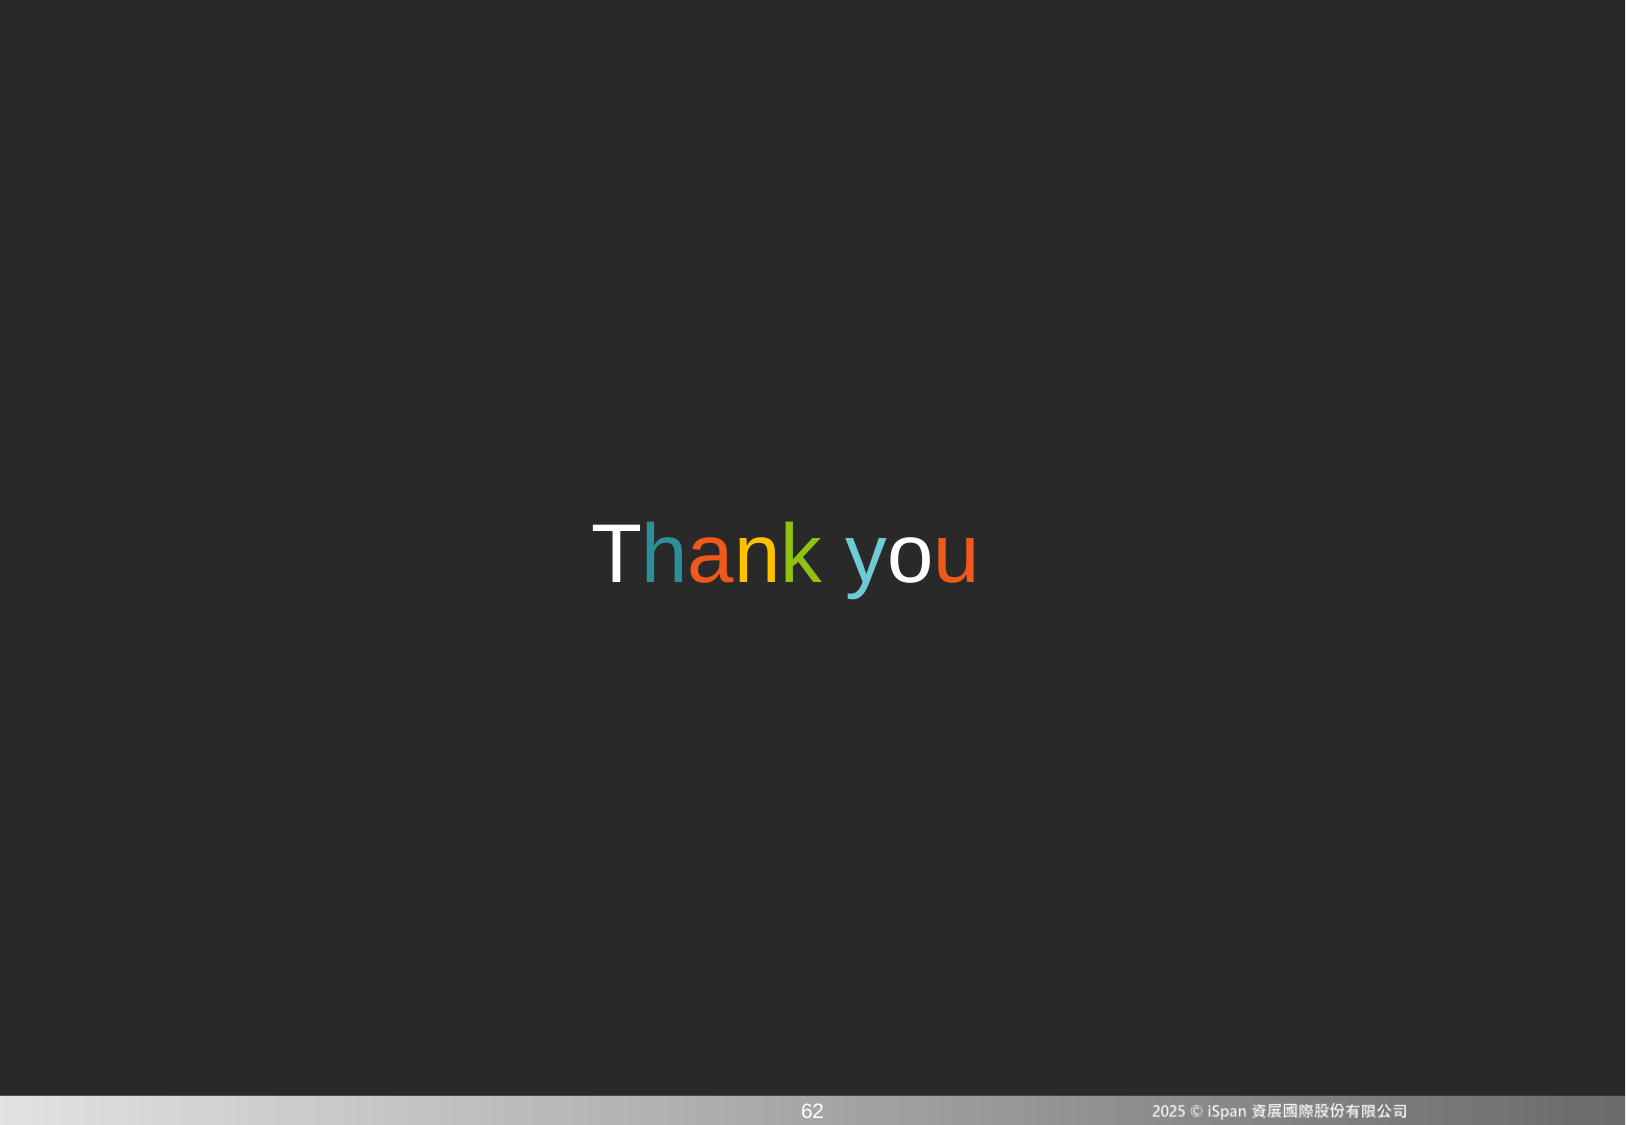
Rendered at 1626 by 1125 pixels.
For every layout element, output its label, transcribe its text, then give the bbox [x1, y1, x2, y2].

picture [0, 0, 1626, 1125]
text_box Thank you [576, 491, 1049, 607]
